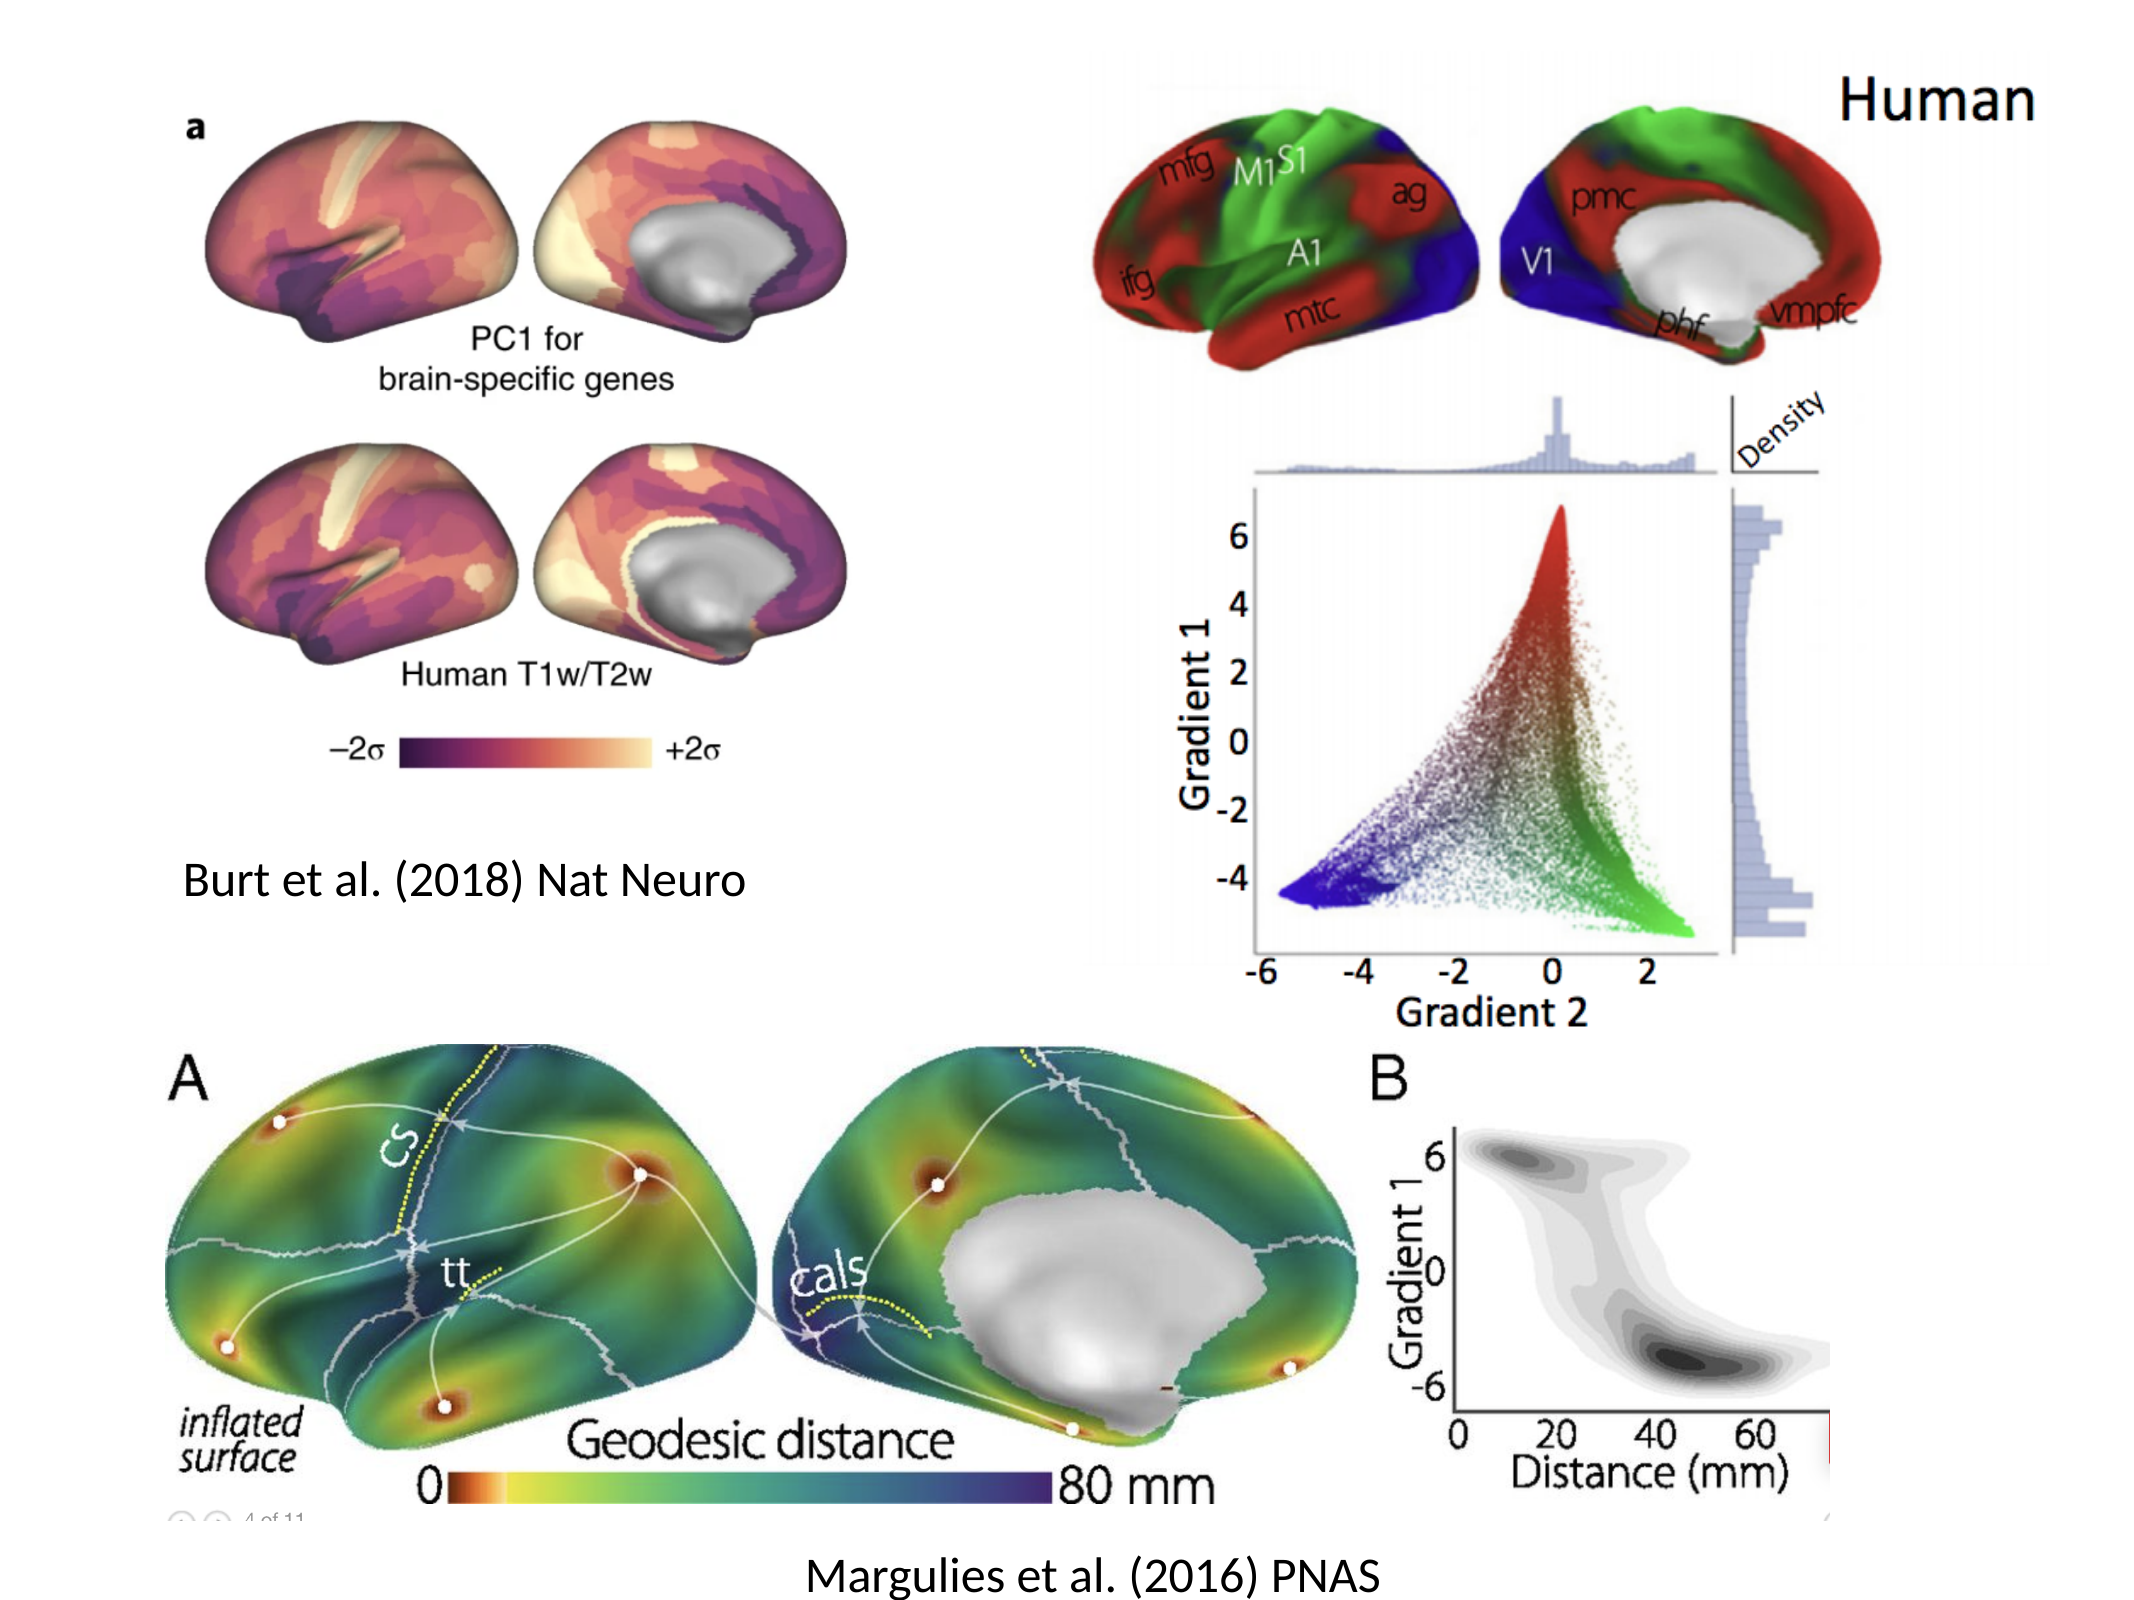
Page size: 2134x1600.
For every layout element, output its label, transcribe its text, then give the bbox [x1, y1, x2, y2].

text_box Burt et al. (2018) Nat Neuro [172, 835, 769, 917]
picture [147, 84, 865, 815]
picture [153, 51, 2050, 1521]
text_box Margulies et al. (2016) PNAS [794, 1531, 1393, 1600]
